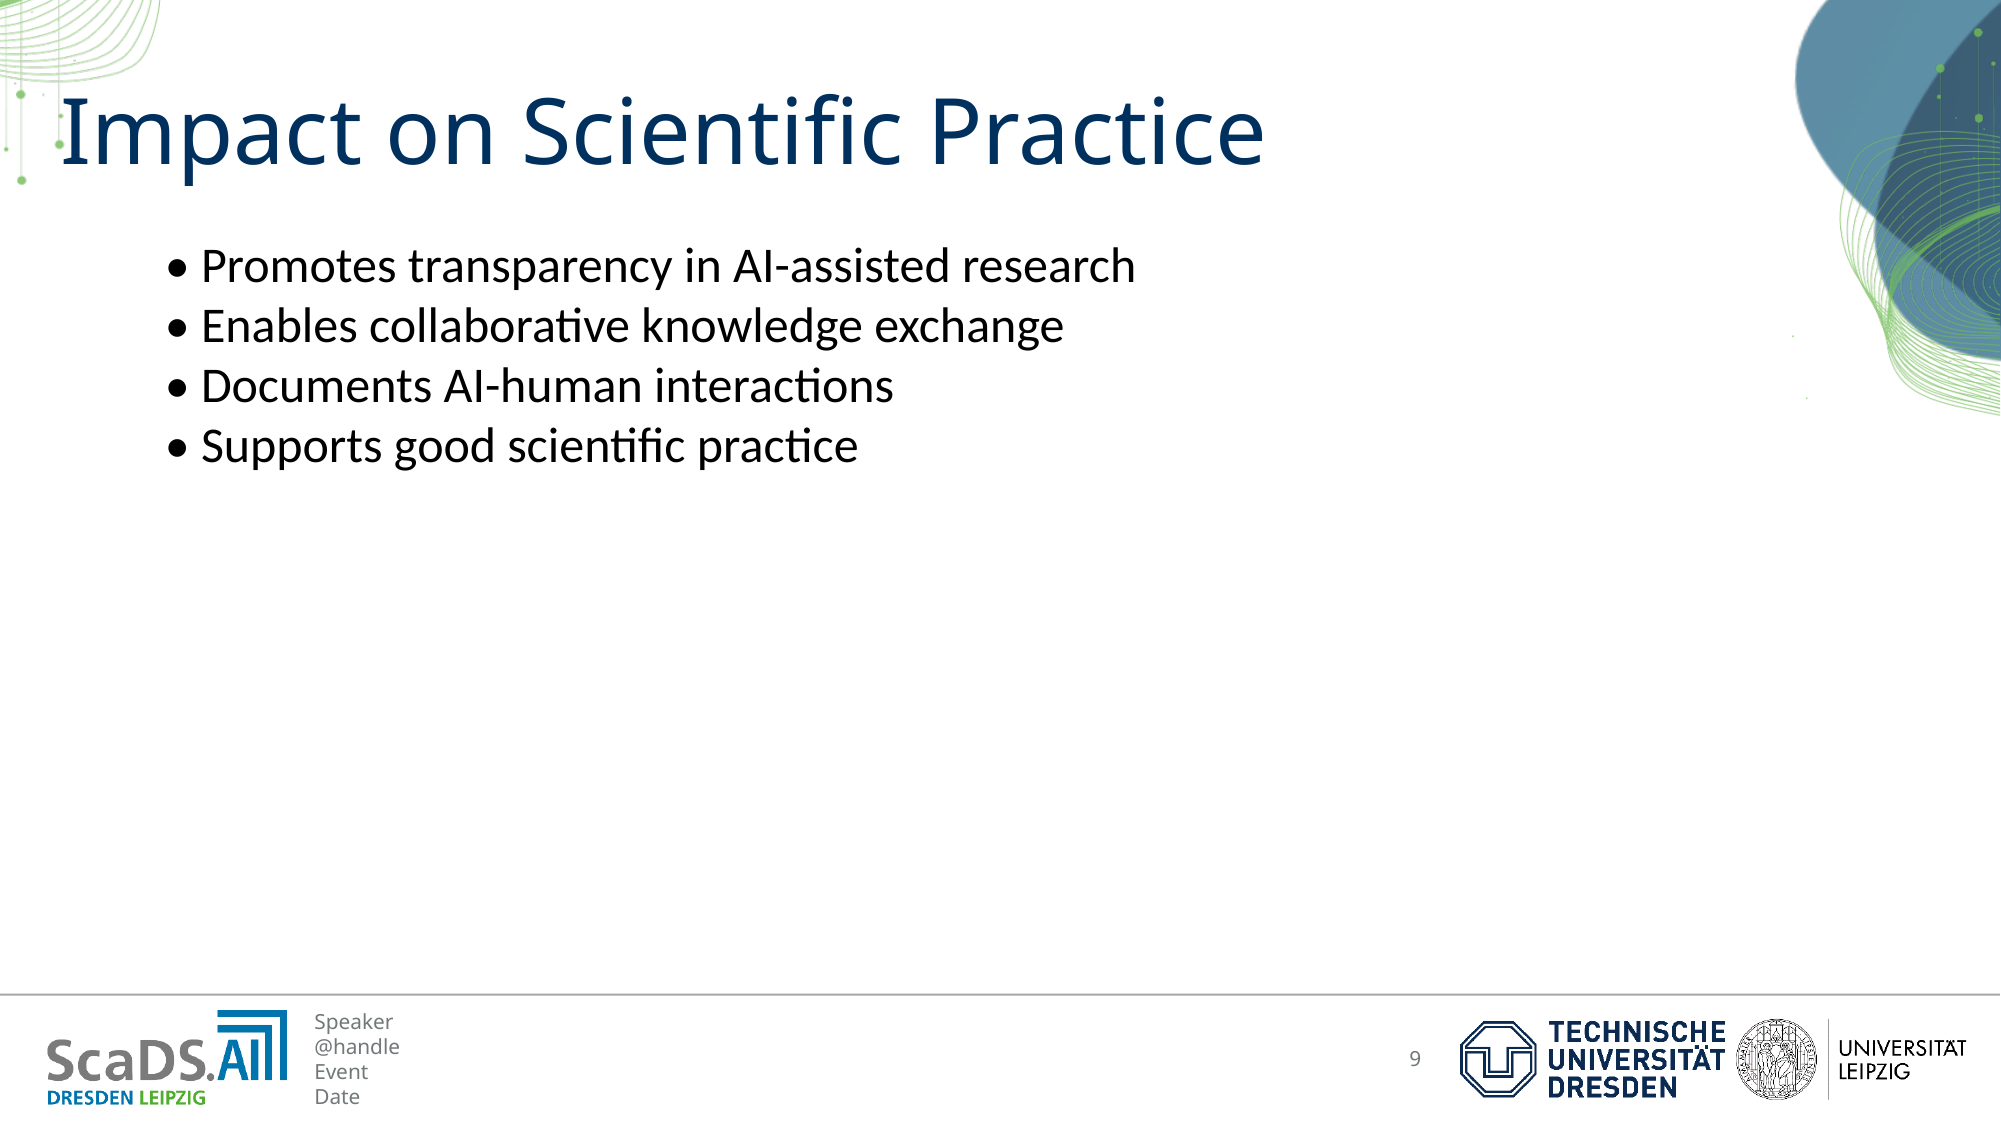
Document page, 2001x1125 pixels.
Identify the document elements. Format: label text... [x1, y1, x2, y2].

title Impact on Scientific Practice [45, 59, 1552, 210]
text_box • Promotes transparency in AI-assisted research • Enables collaborative knowledge exchange • Documents AI-human interactions • Supports good scientific practice [150, 224, 1925, 480]
picture [45, 1008, 289, 1108]
picture [1459, 996, 2000, 1122]
picture [0, 0, 172, 235]
picture [1792, 5, 2001, 445]
